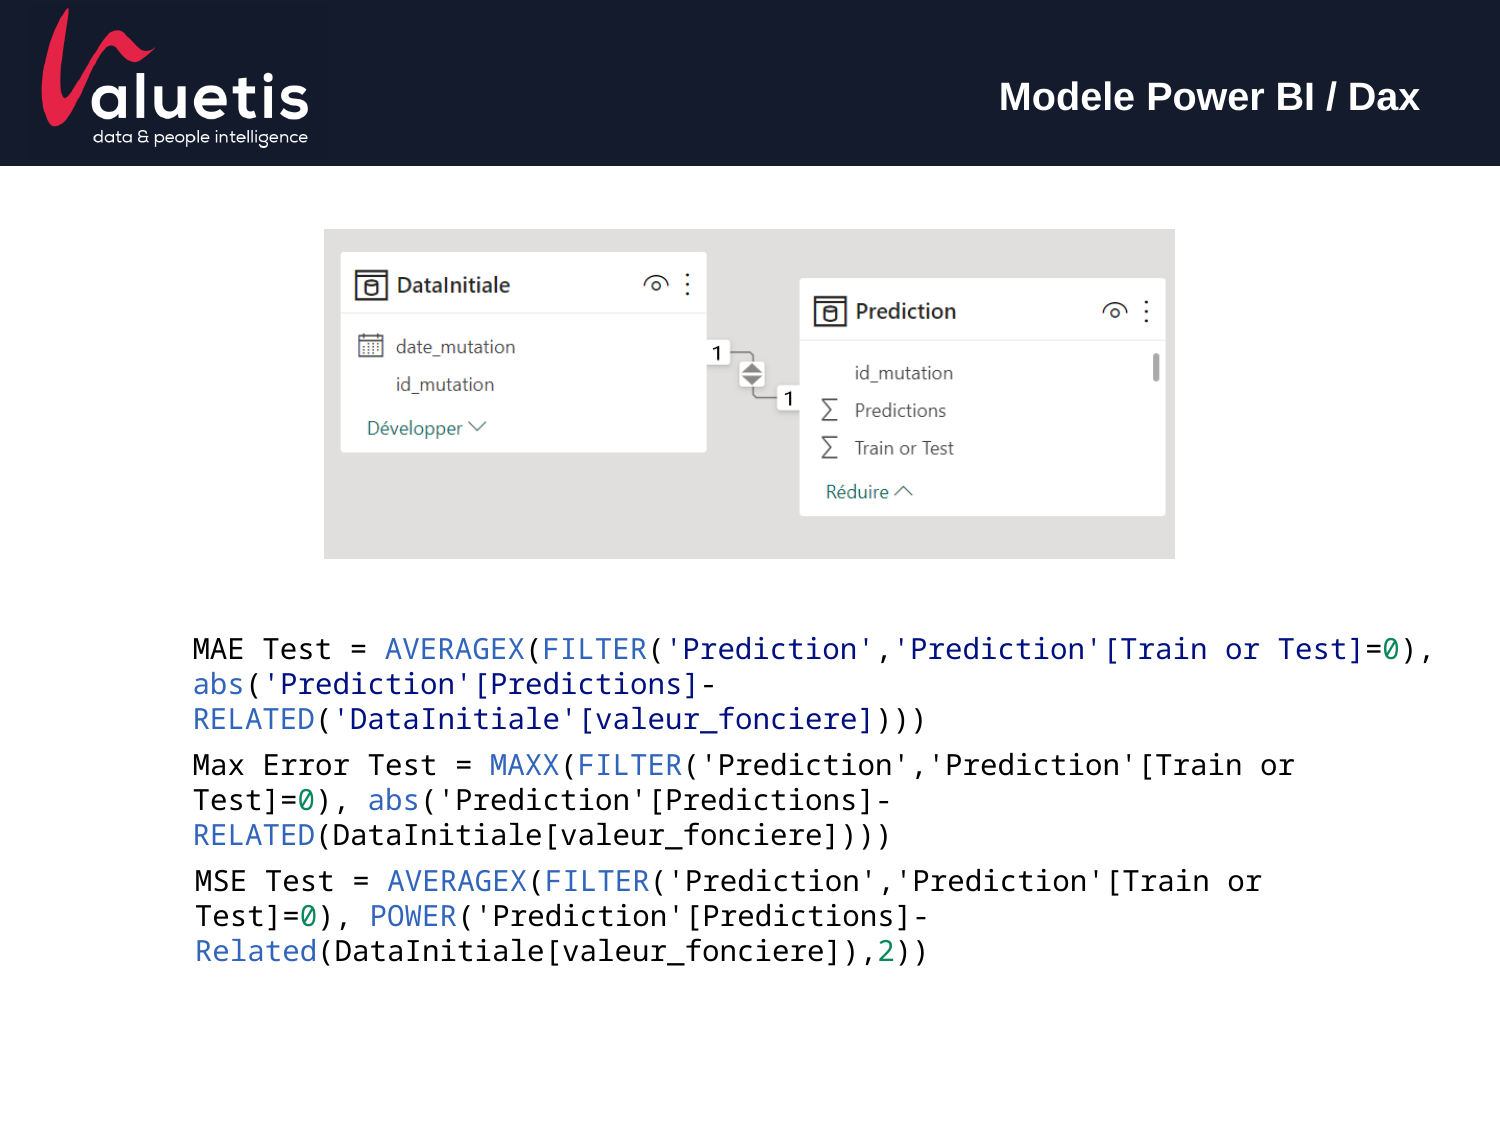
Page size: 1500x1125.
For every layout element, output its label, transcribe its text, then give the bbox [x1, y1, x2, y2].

text_box MSE Test = AVERAGEX(FILTER('Prediction','Prediction'[Train or Test]=0), POWER('Prediction'[Predictions]-Related(DataInitiale[valeur_fonciere]),2)) [179, 854, 1421, 975]
picture [324, 229, 1176, 559]
text_box Max Error Test = MAXX(FILTER('Prediction','Prediction'[Train or Test]=0), abs('Prediction'[Predictions]-RELATED(DataInitiale[valeur_fonciere]))) [177, 738, 1404, 859]
picture [0, 0, 1500, 166]
text_box MAE Test = AVERAGEX(FILTER('Prediction','Prediction'[Train or Test]=0), abs('Prediction'[Predictions]-RELATED('DataInitiale'[valeur_fonciere]))) [177, 622, 1457, 743]
